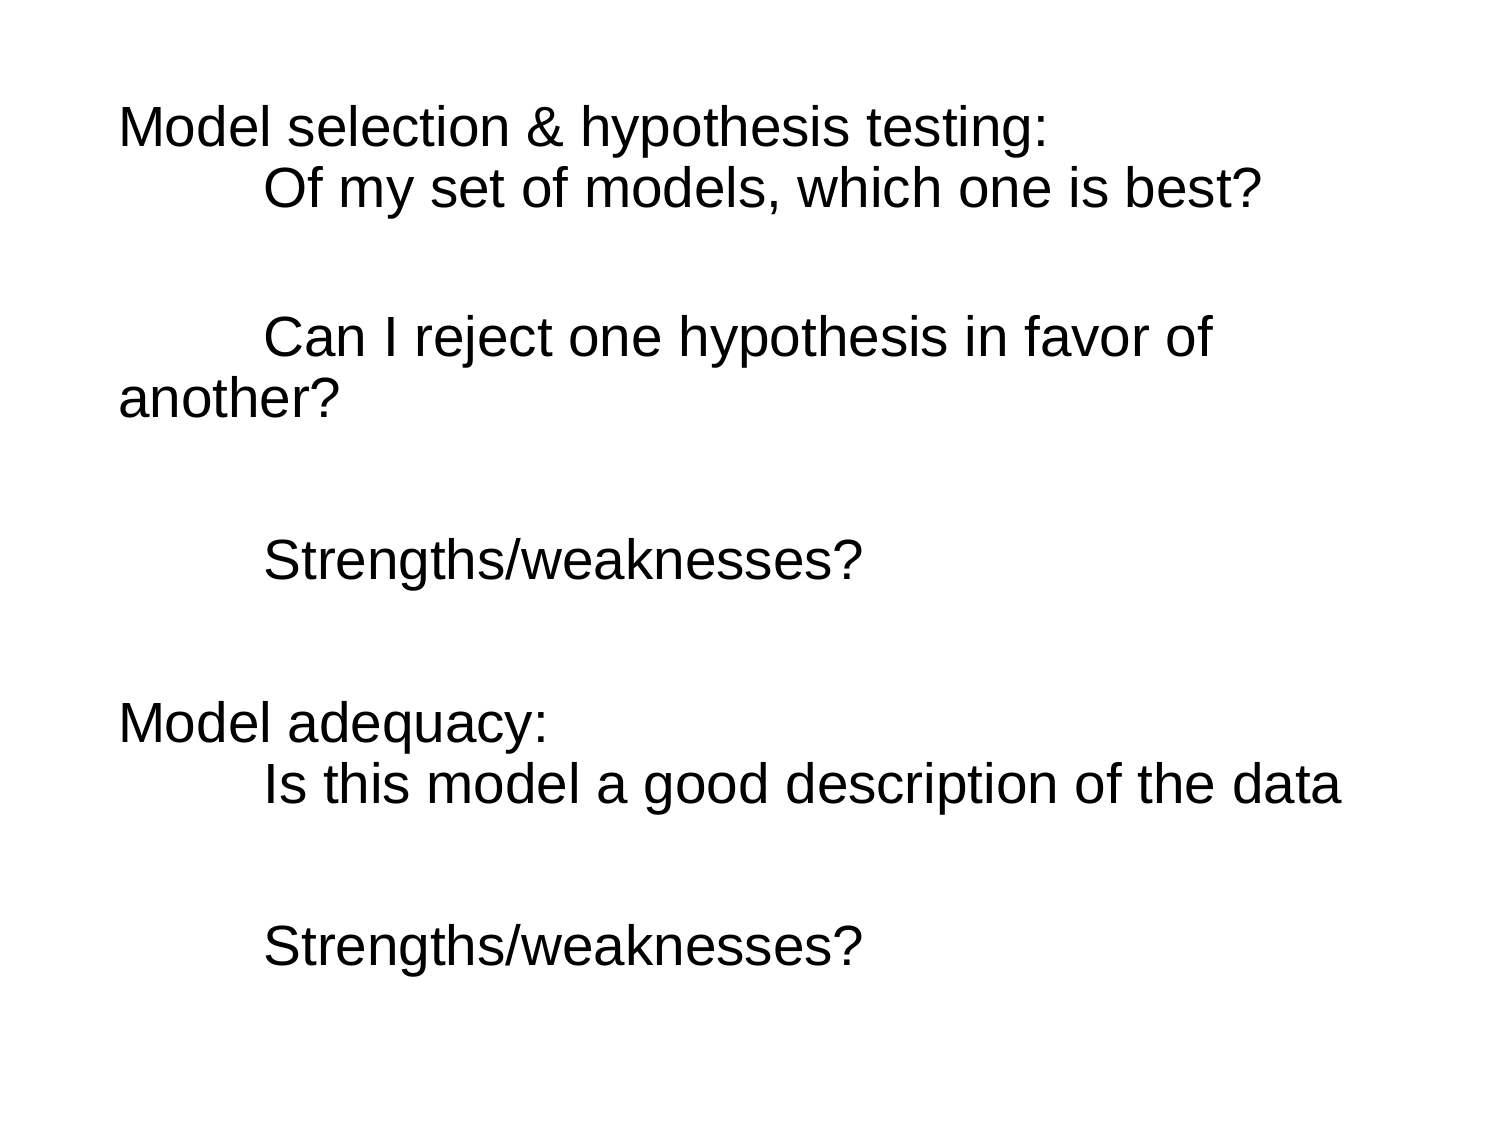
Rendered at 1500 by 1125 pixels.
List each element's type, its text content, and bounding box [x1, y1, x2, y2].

list Model selection & hypothesis testing: Of my set of models, which one is best? Can I reject one hypothesis in favor of another? Strengths/weaknesses? Model adequacy: Is this model a good description of the data Strengths/weaknesses? [103, 90, 1397, 995]
